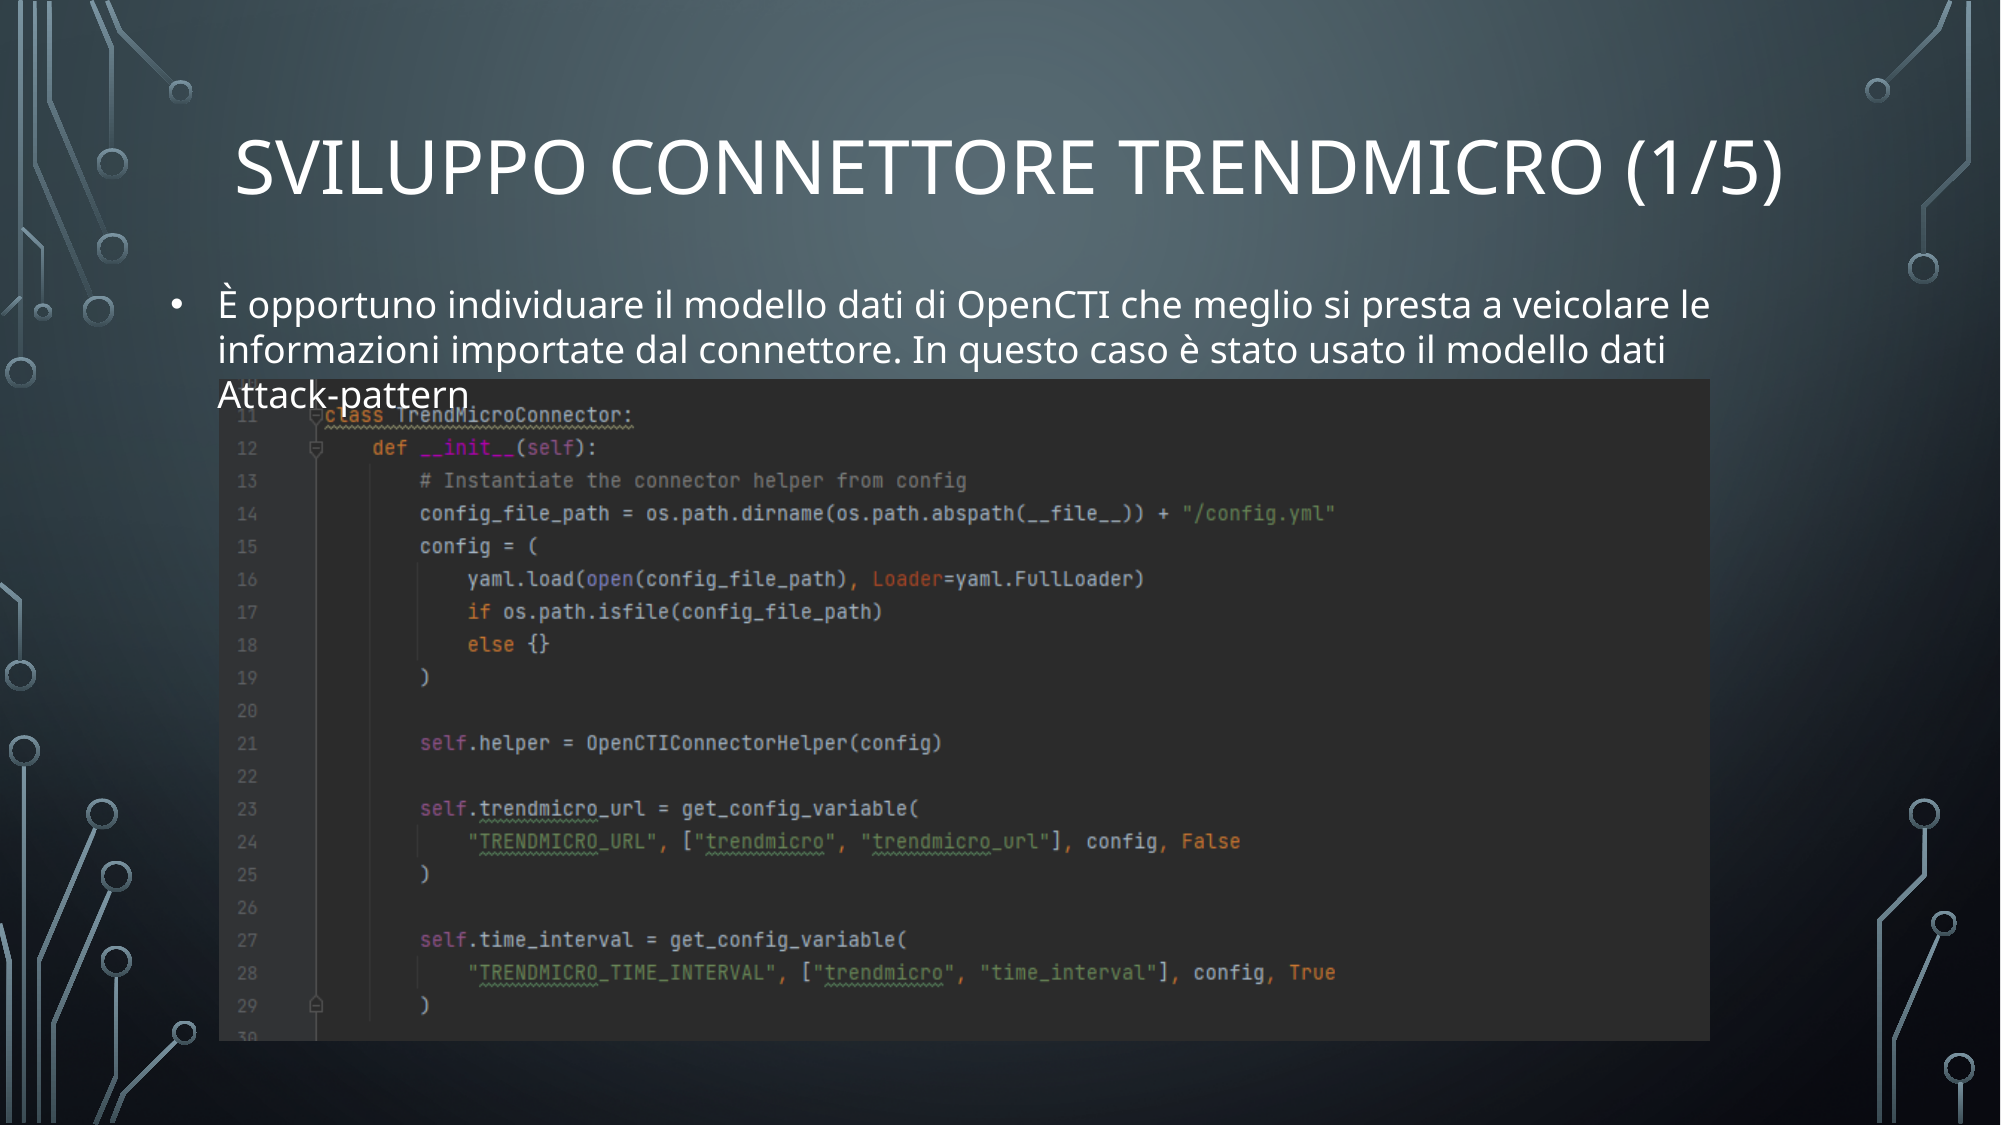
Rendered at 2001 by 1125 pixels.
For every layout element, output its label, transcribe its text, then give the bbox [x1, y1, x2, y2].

picture [219, 379, 1710, 1041]
title Sviluppo connettore TRENDMICRO (1/5) [219, 48, 1845, 292]
text_box È opportuno individuare il modello dati di OpenCTI che meglio si presta a veicolare le informazioni importate dal connettore. In questo caso è stato usato il modello dati Attack-pattern [155, 273, 1781, 424]
